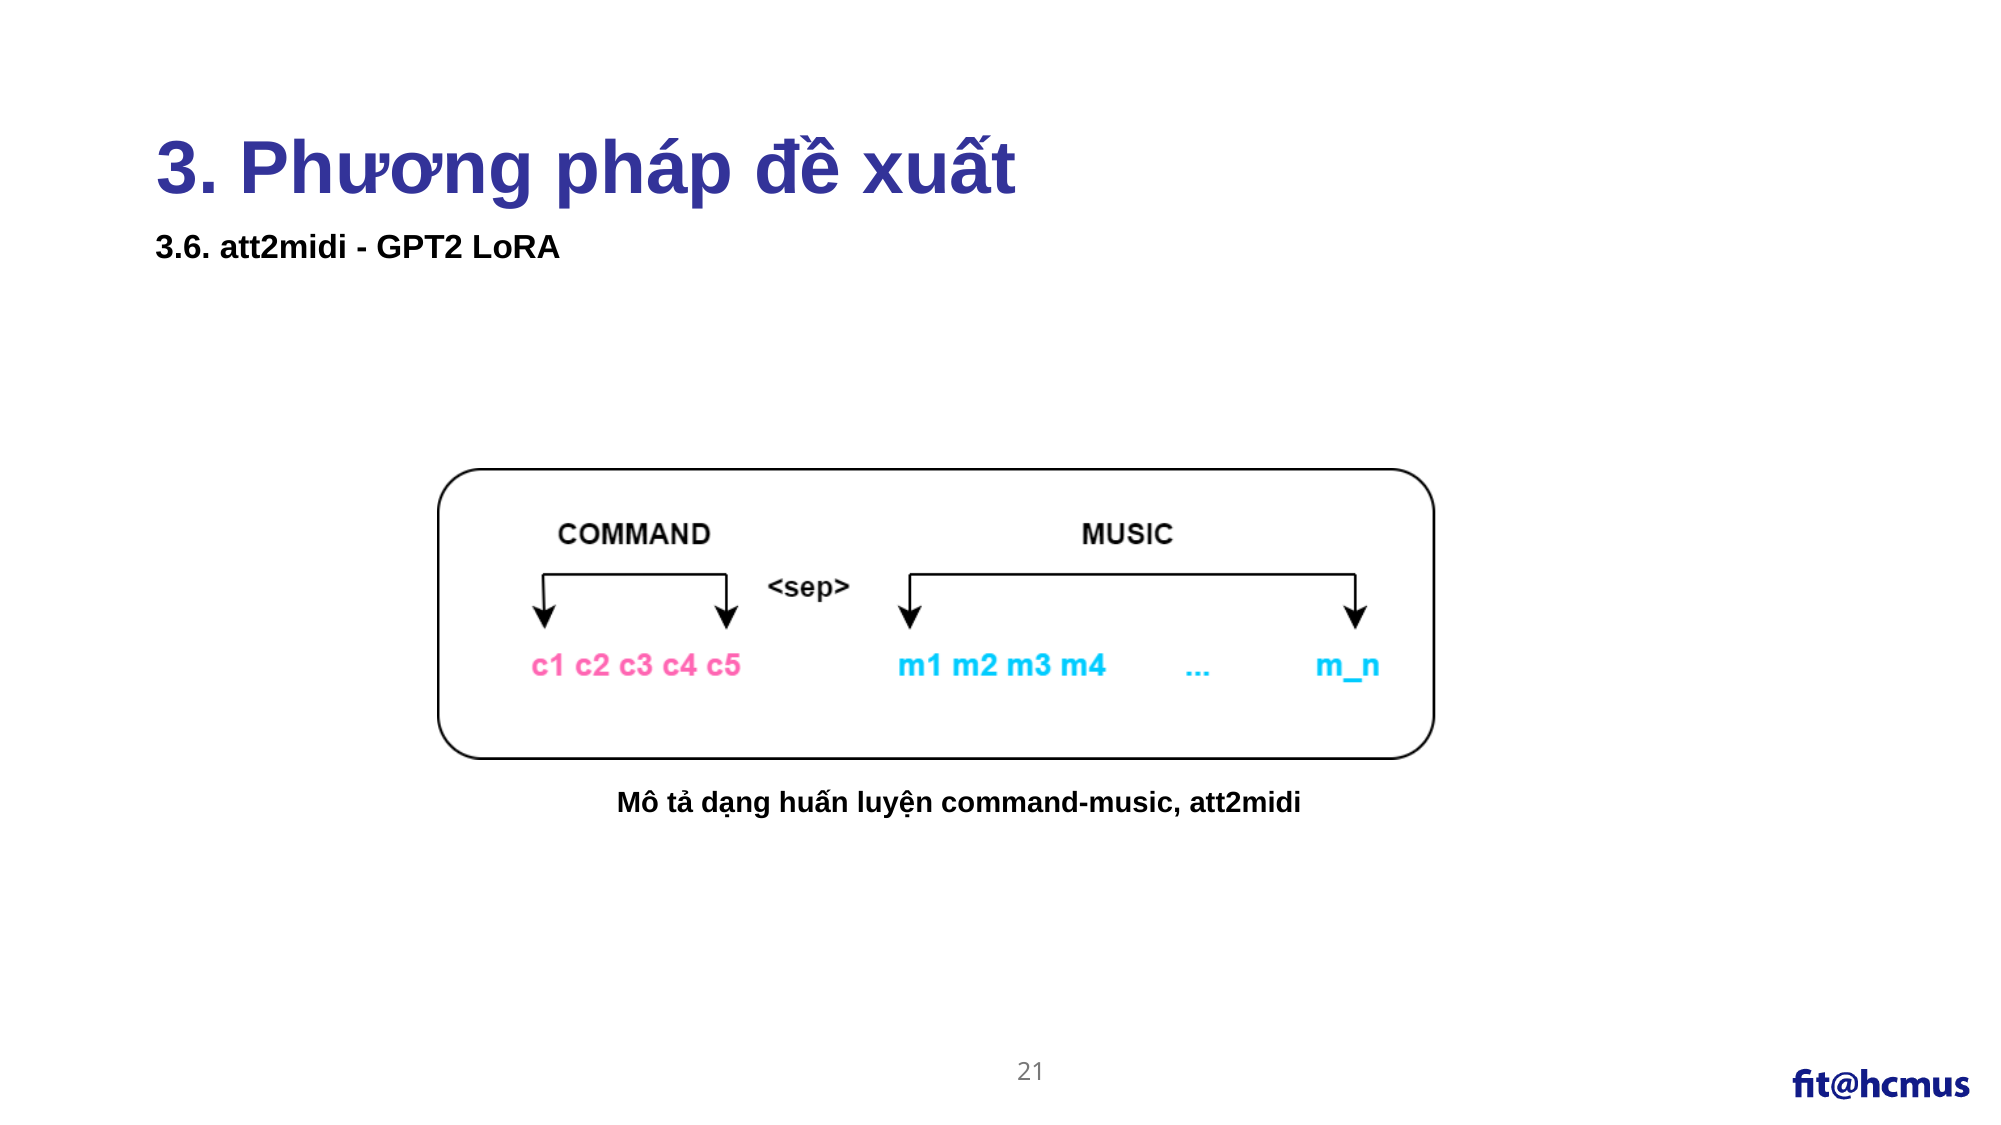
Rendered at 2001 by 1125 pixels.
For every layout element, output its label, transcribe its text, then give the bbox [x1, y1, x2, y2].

text_box 3.6. att2midi - GPT2 LoRA [140, 217, 680, 273]
text_box 3. Phương pháp đề xuất [156, 111, 1018, 216]
slide_number 21 [595, 1042, 1046, 1103]
picture [1783, 1061, 1972, 1106]
picture [436, 468, 1438, 760]
text_box Mô tả dạng huấn luyện command-music, att2midi [586, 760, 1333, 826]
